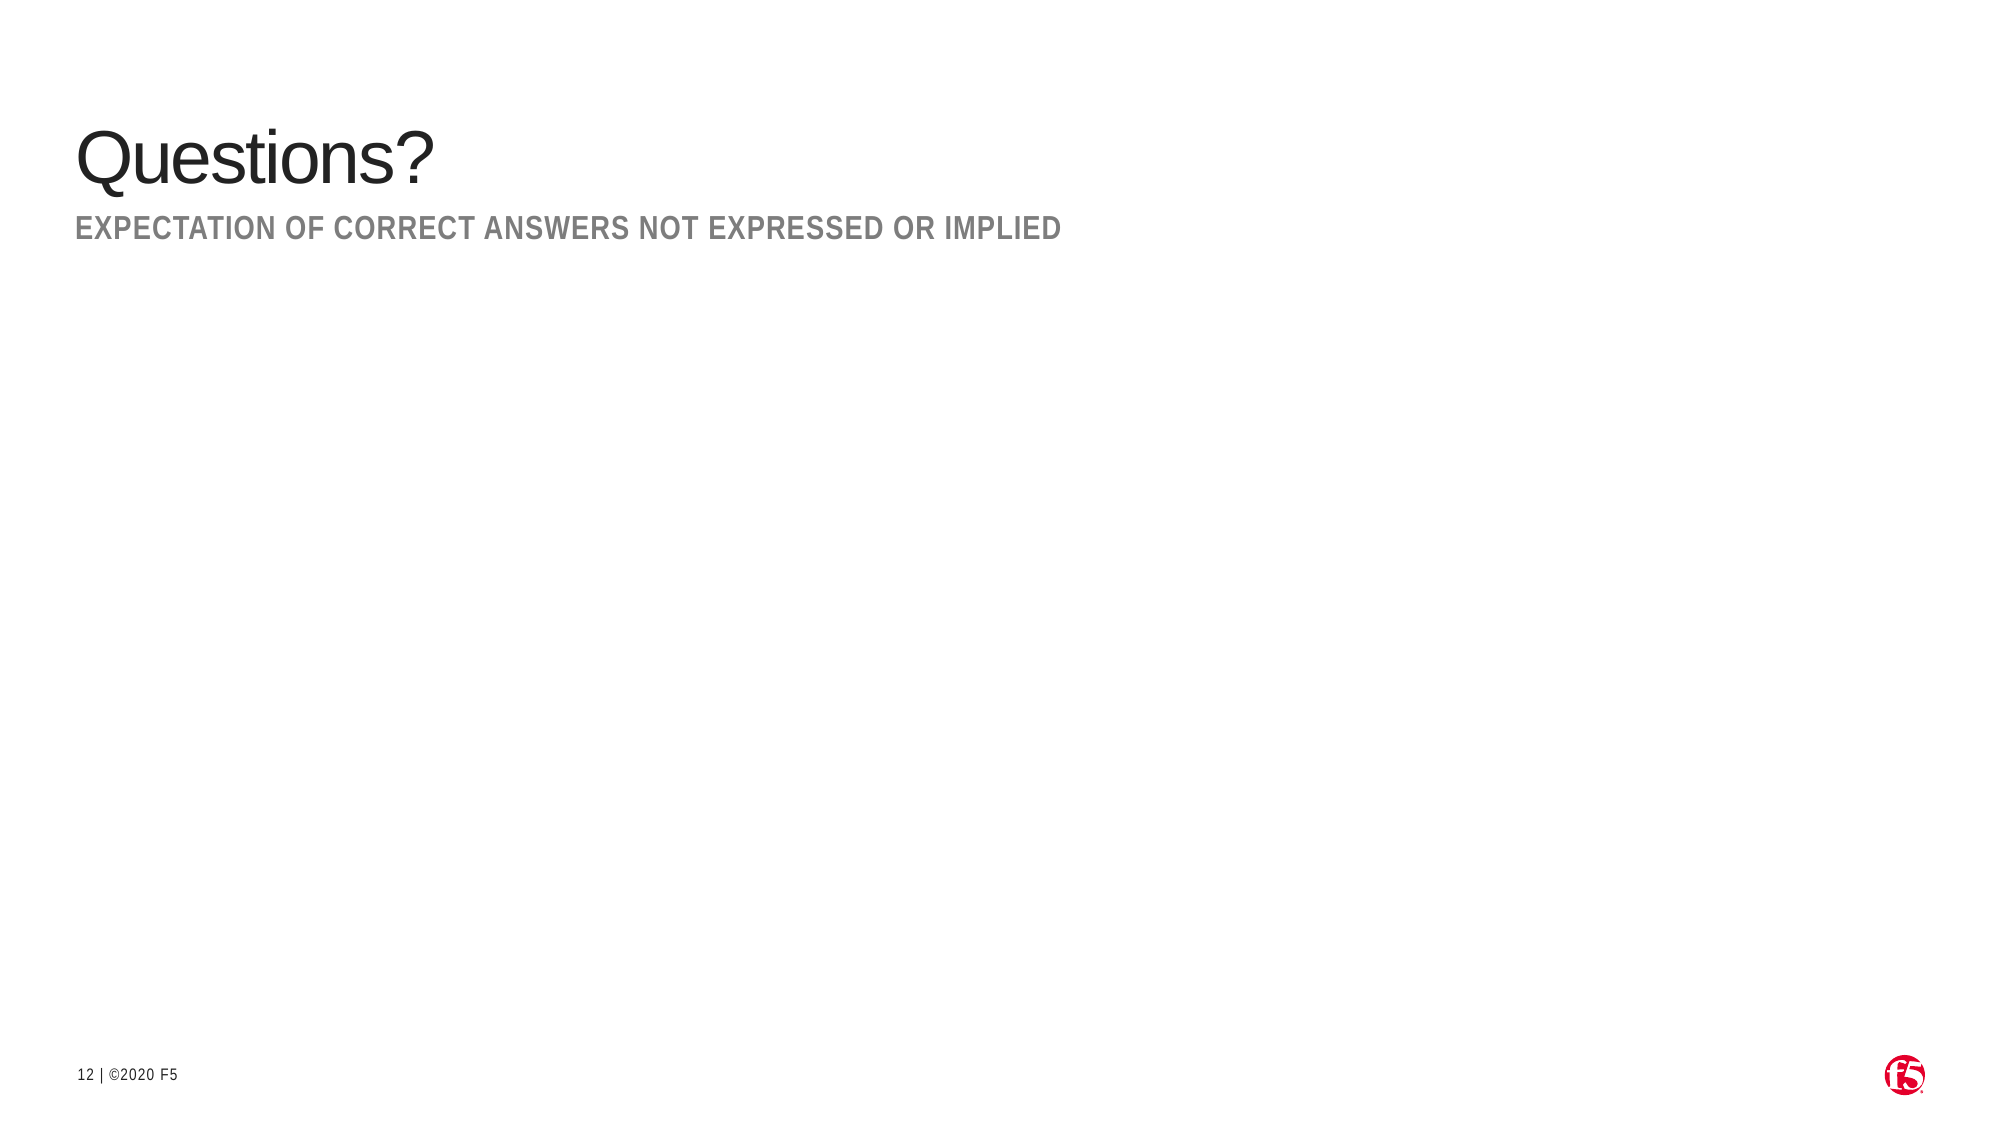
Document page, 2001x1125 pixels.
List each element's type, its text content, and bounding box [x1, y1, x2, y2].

list Expectation of Correct answers not expressed or implied [75, 206, 1925, 247]
title Questions? [75, 75, 1925, 199]
